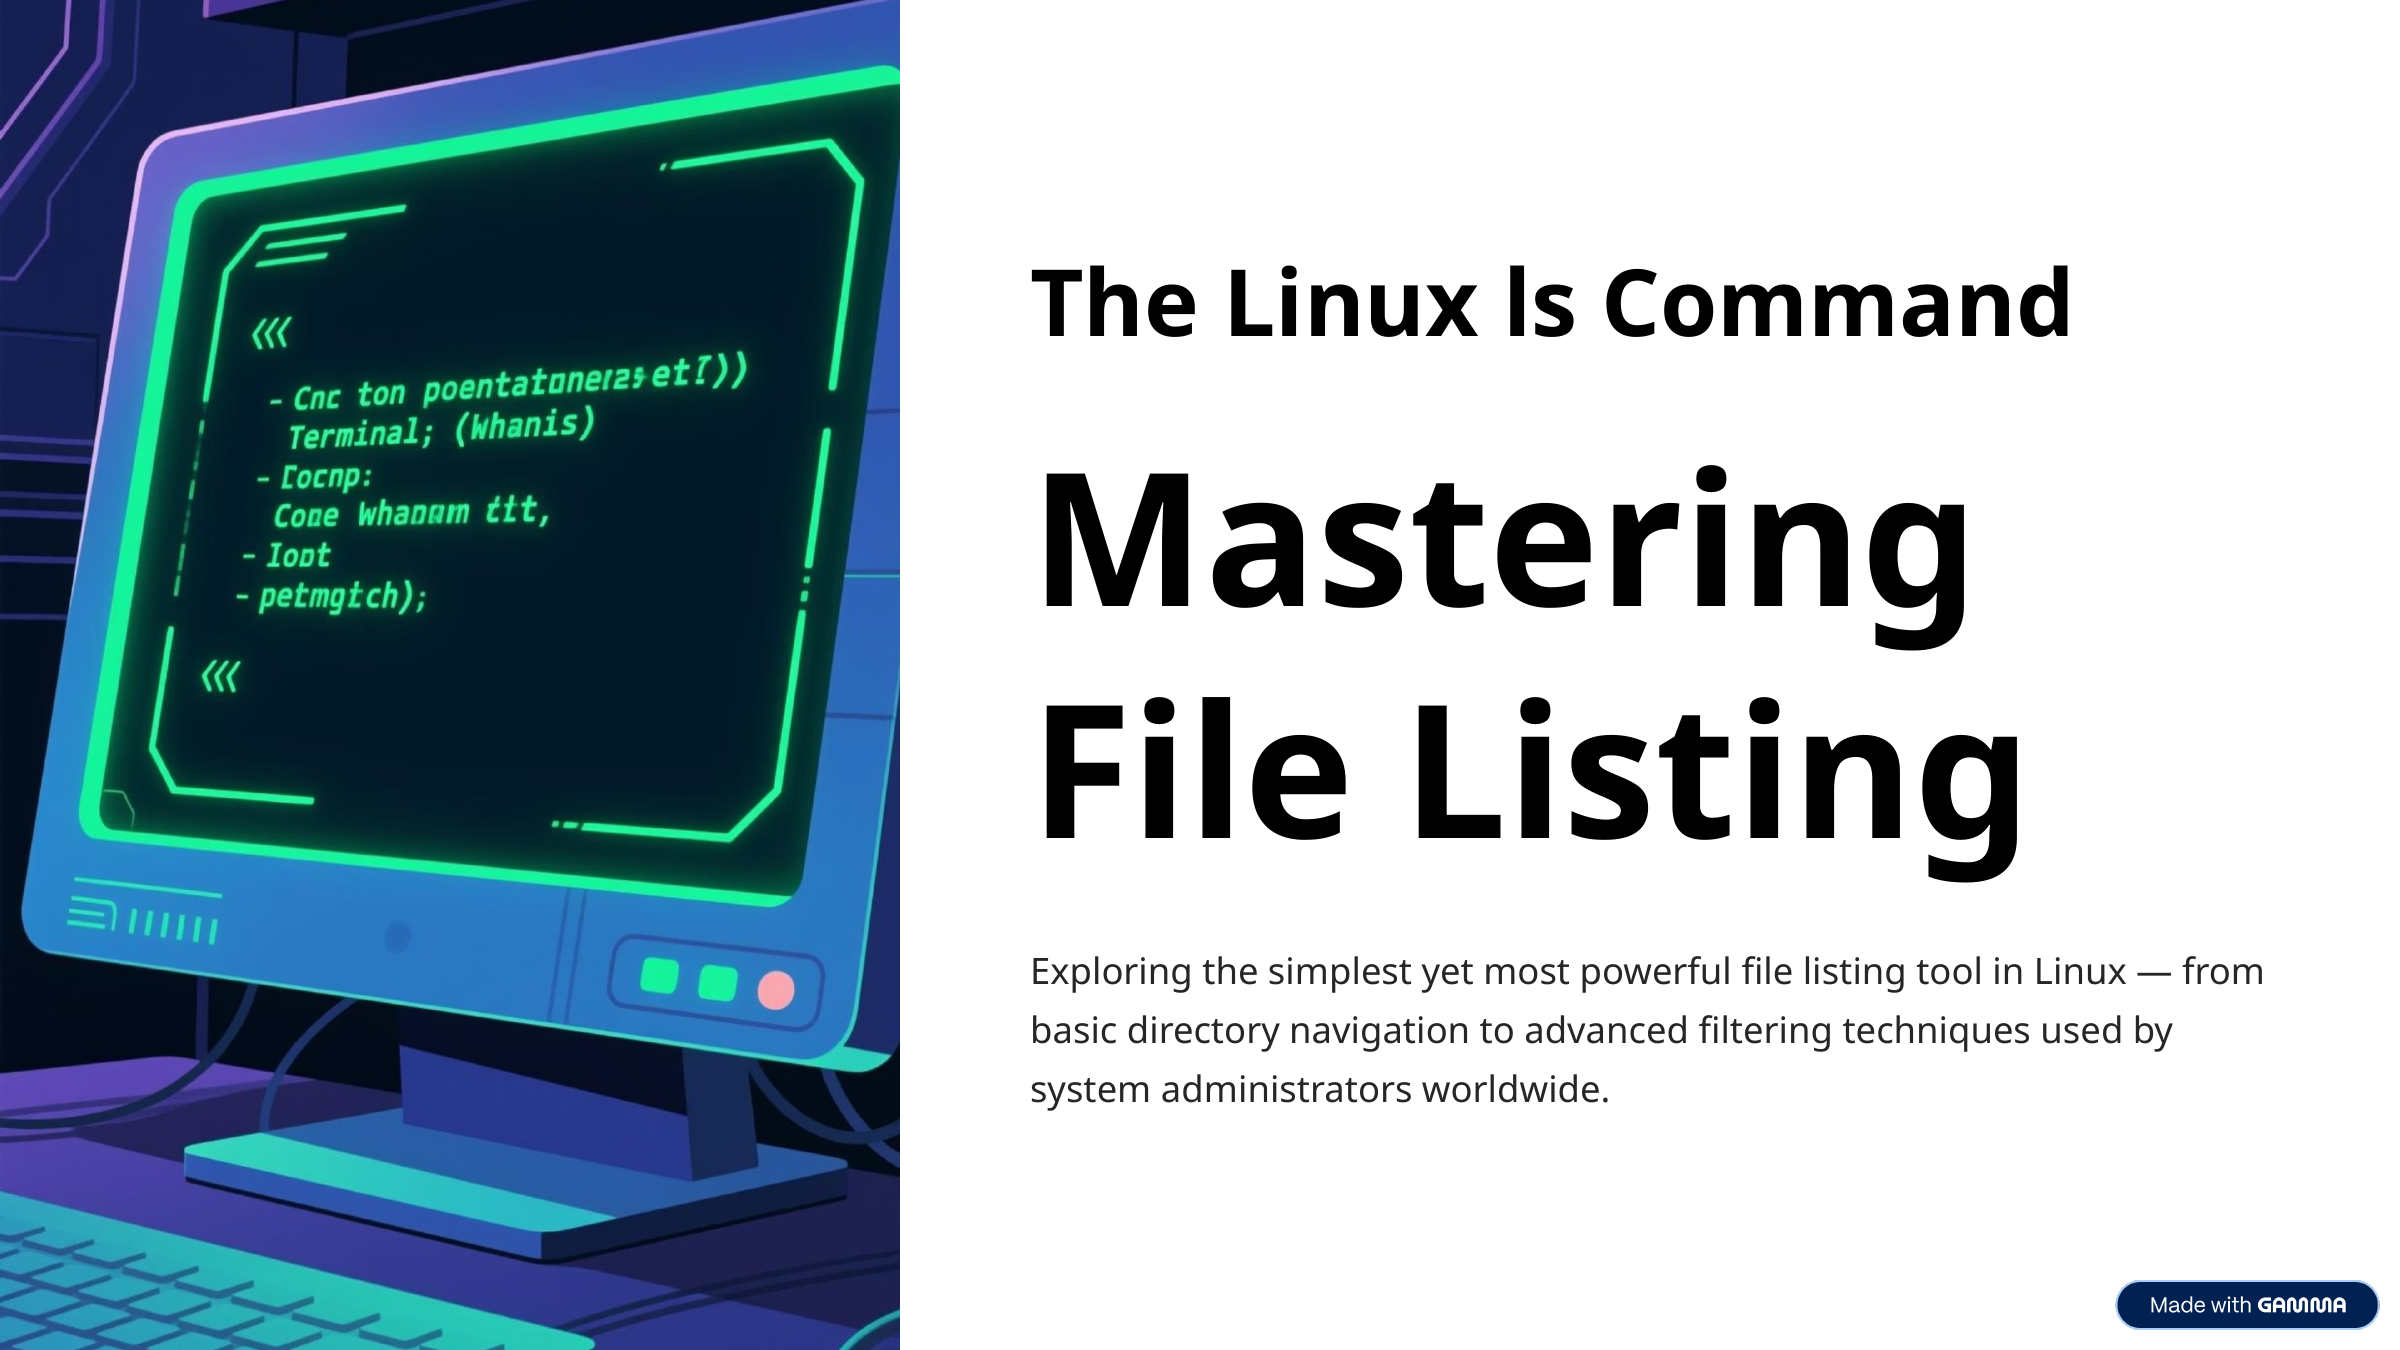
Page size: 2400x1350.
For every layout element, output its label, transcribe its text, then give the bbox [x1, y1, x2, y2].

text_box Mastering File Listing [1030, 411, 2270, 877]
text_box The Linux ls Command [1030, 239, 2063, 356]
text_box Exploring the simplest yet most powerful file listing tool in Linux — from basic directory navigation to advanced filtering techniques used by system administrators worldwide. [1030, 932, 2270, 1111]
picture [0, 0, 900, 1350]
picture [2106, 1271, 2389, 1339]
